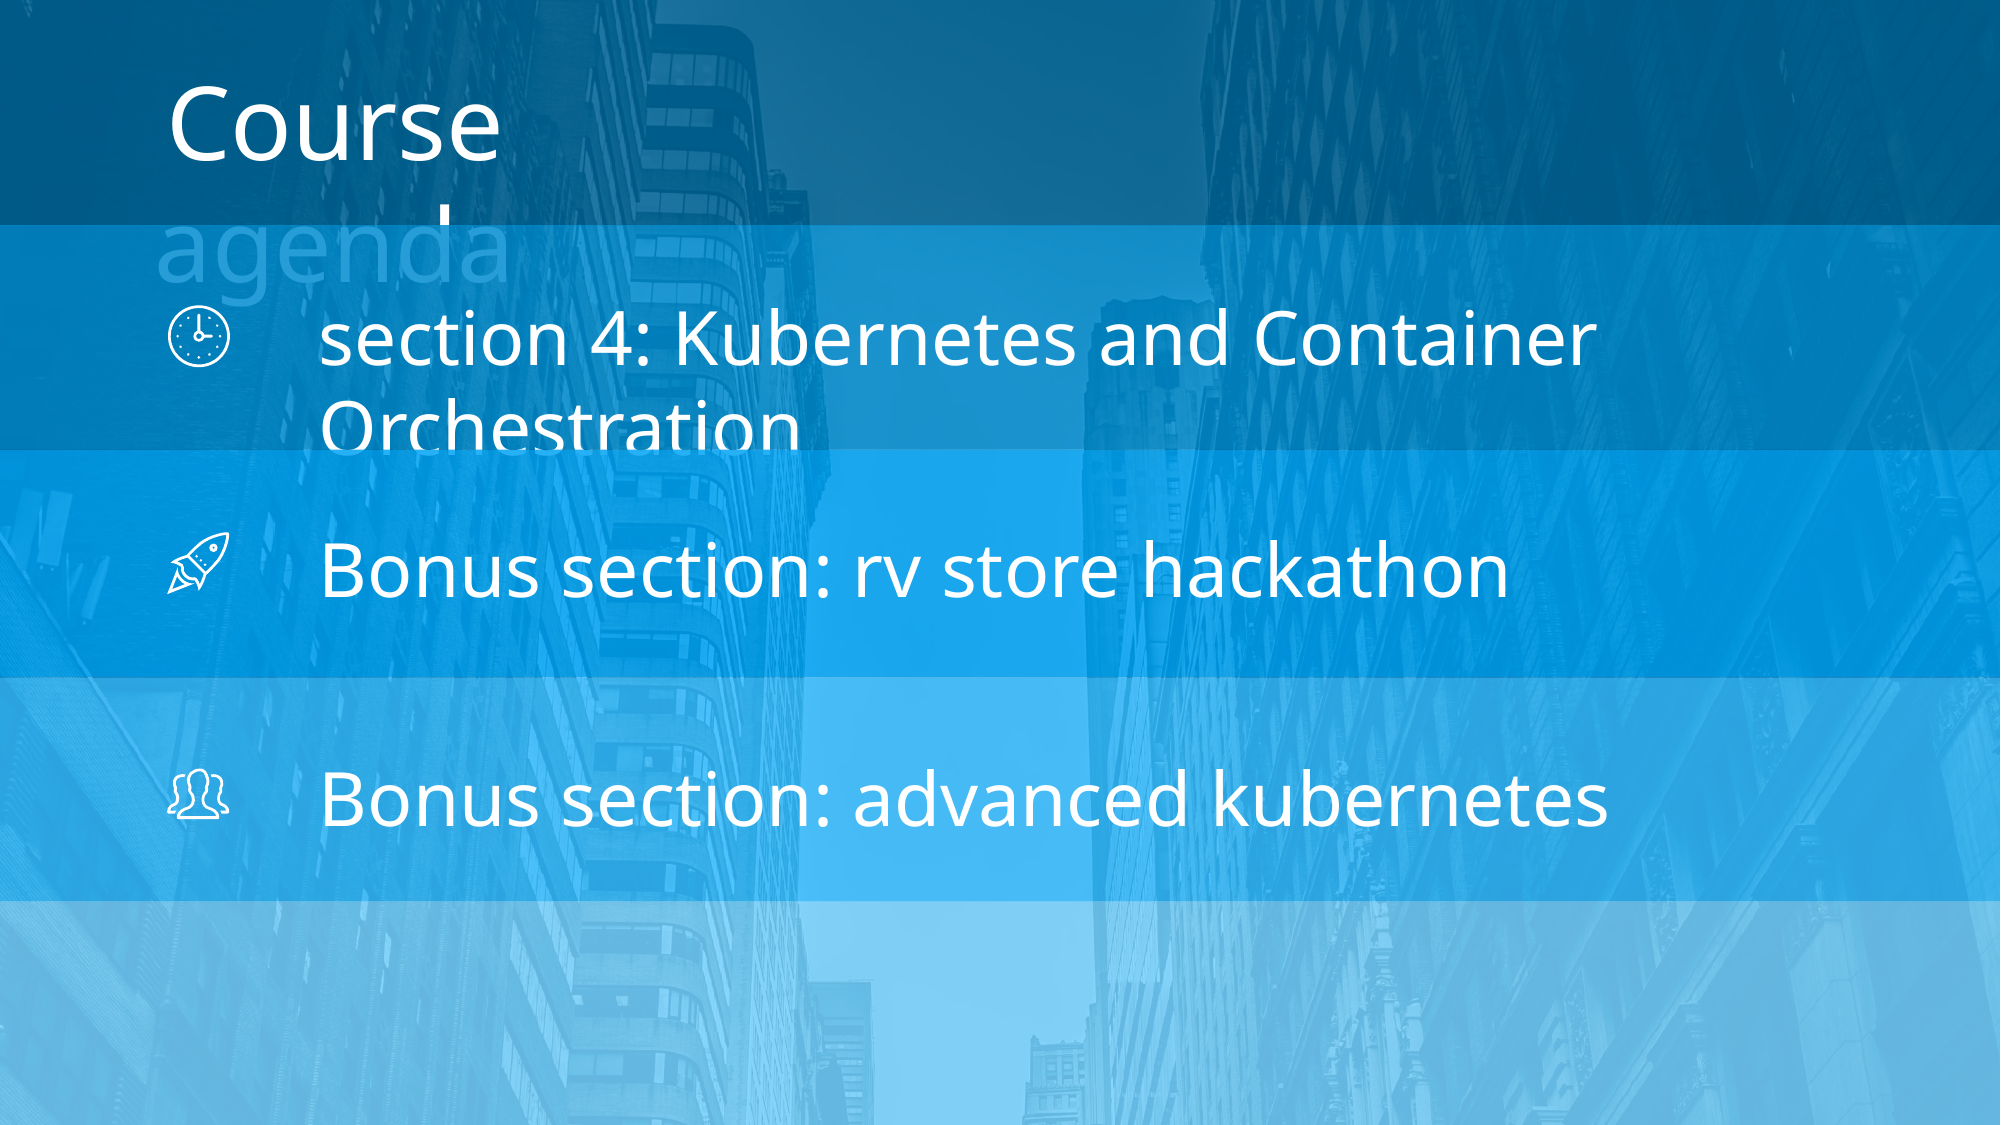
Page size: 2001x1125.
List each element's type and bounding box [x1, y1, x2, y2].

text_box [0, 224, 2000, 449]
picture [0, 678, 2000, 1125]
text_box [0, 0, 2000, 224]
text_box [0, 449, 2000, 678]
